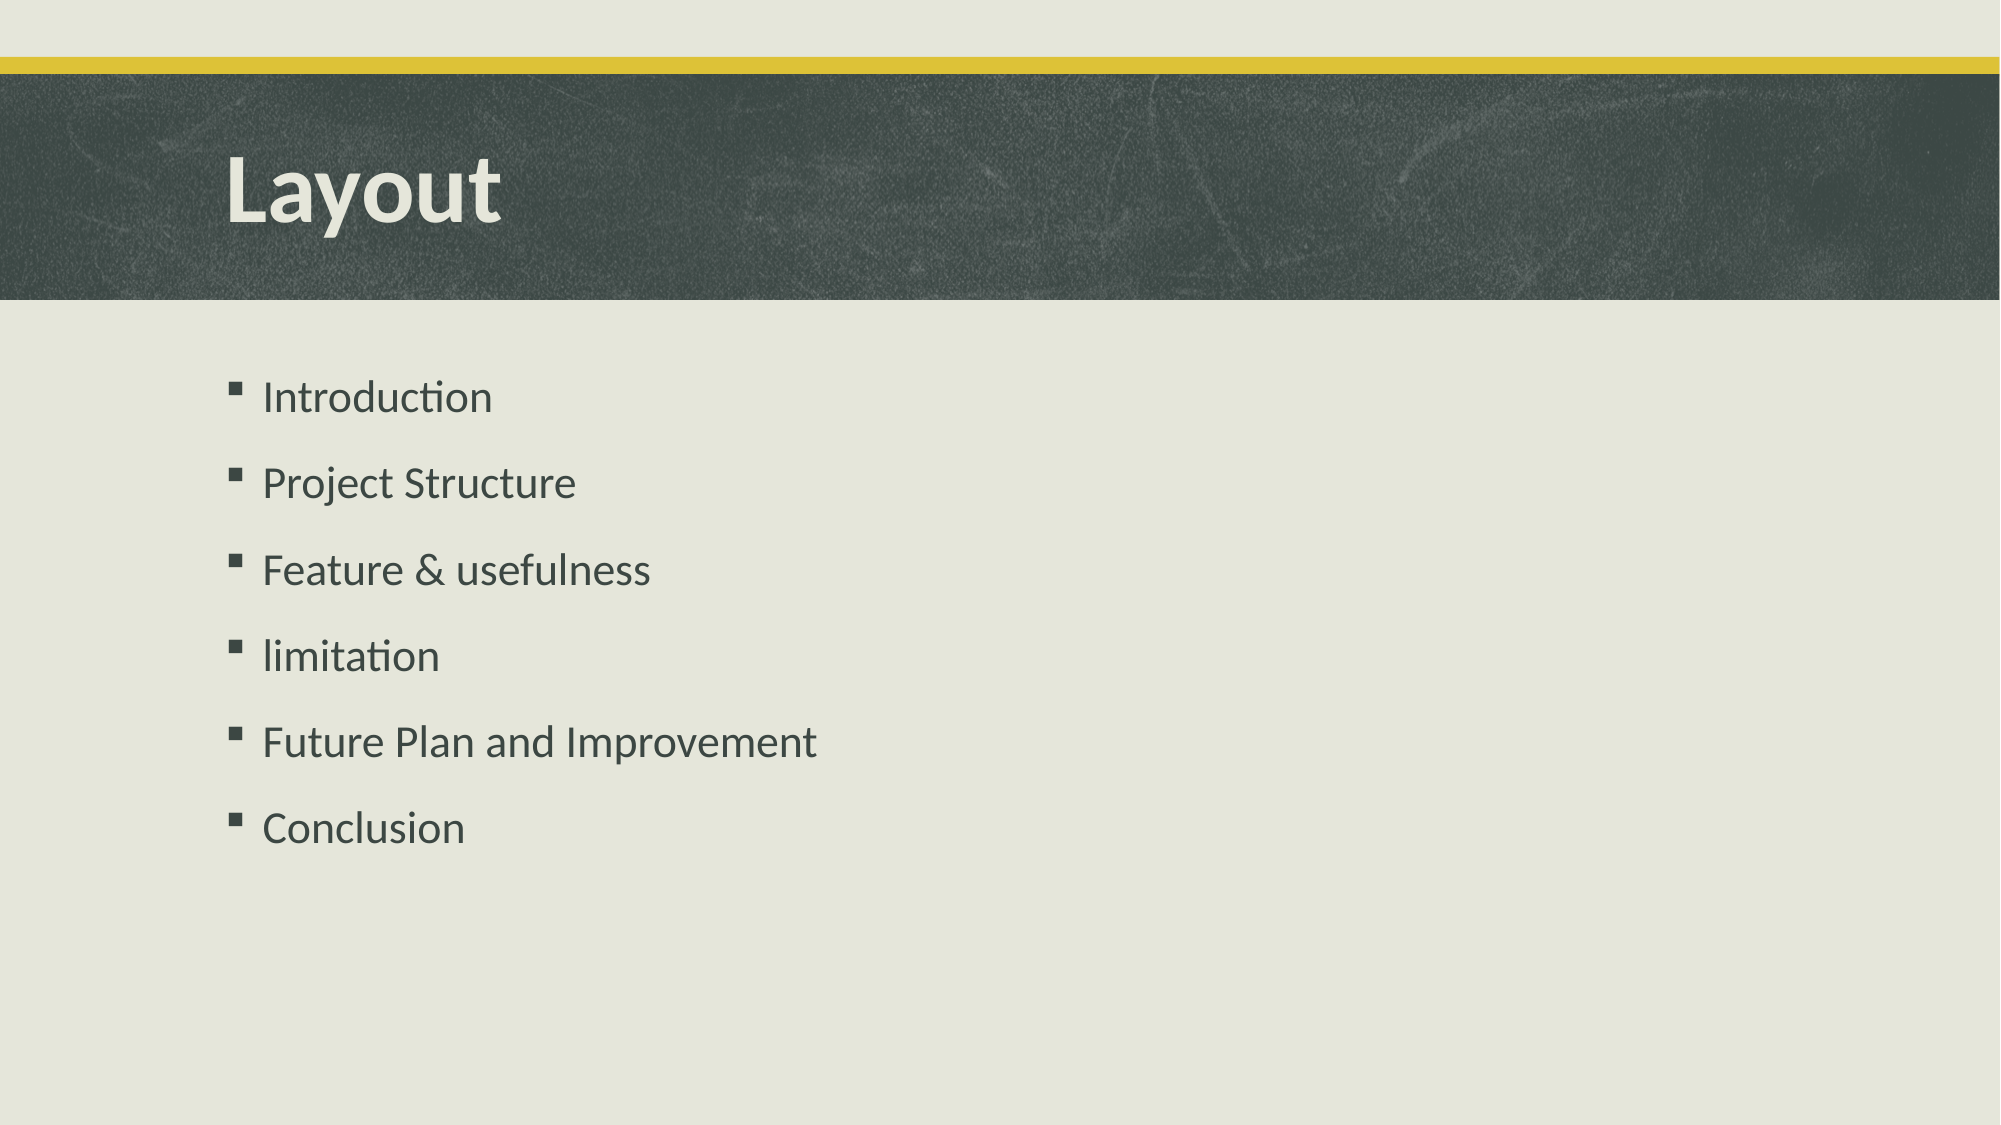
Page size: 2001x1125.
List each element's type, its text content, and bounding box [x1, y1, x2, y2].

title Layout [210, 76, 1790, 300]
list Introduction Project Structure Feature & usefulness limitation Future Plan and Improvement Conclusion [210, 359, 1790, 1014]
picture [0, 74, 2000, 300]
